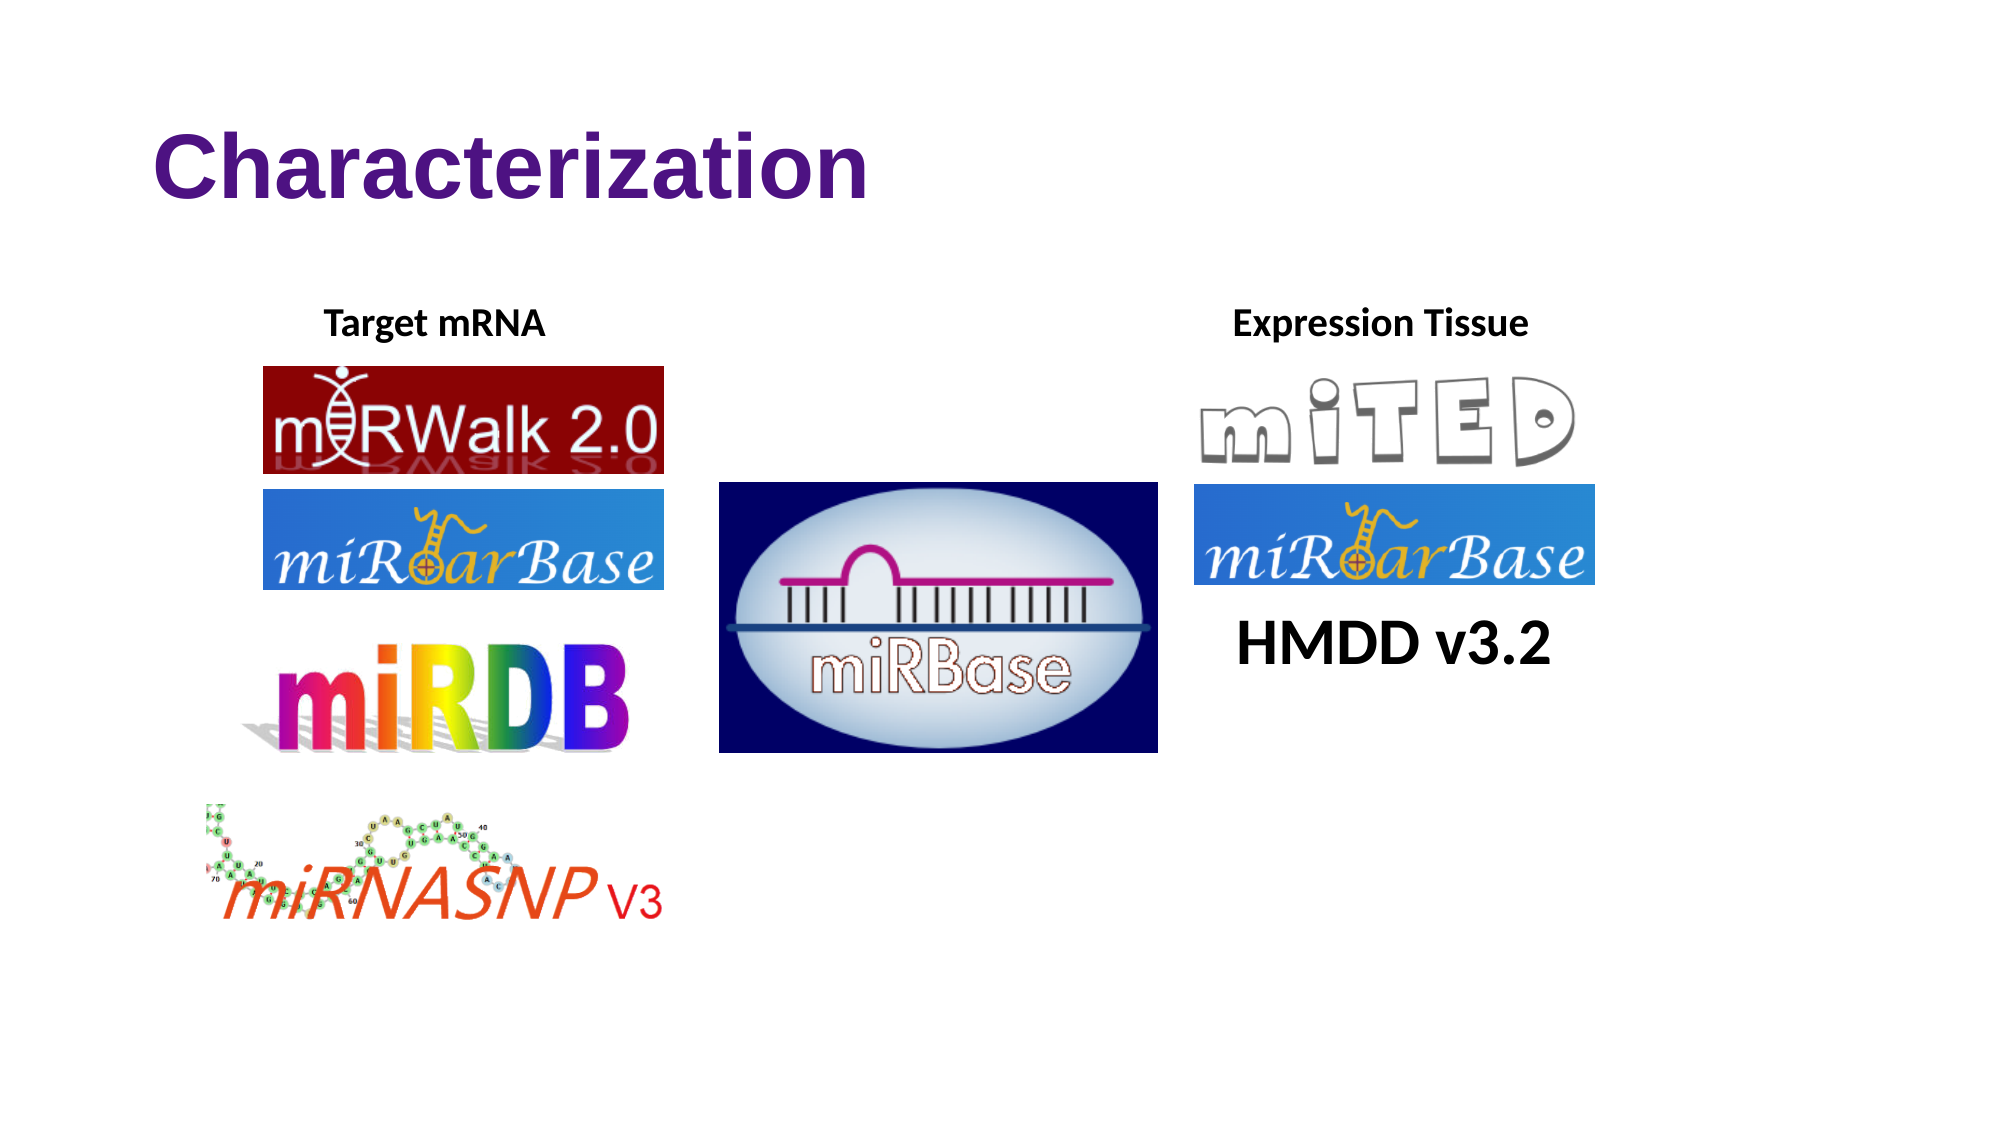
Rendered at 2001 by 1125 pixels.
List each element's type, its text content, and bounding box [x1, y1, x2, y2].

title Characterization [137, 59, 1863, 278]
picture [1180, 362, 1595, 585]
text_box HMDD v3.2 [1221, 594, 1568, 685]
list Expression Tissue [967, 293, 1795, 353]
picture [206, 803, 664, 947]
picture [719, 481, 1159, 753]
picture [240, 642, 630, 753]
picture [262, 365, 664, 474]
list Target mRNA [21, 293, 849, 353]
picture [262, 489, 664, 590]
